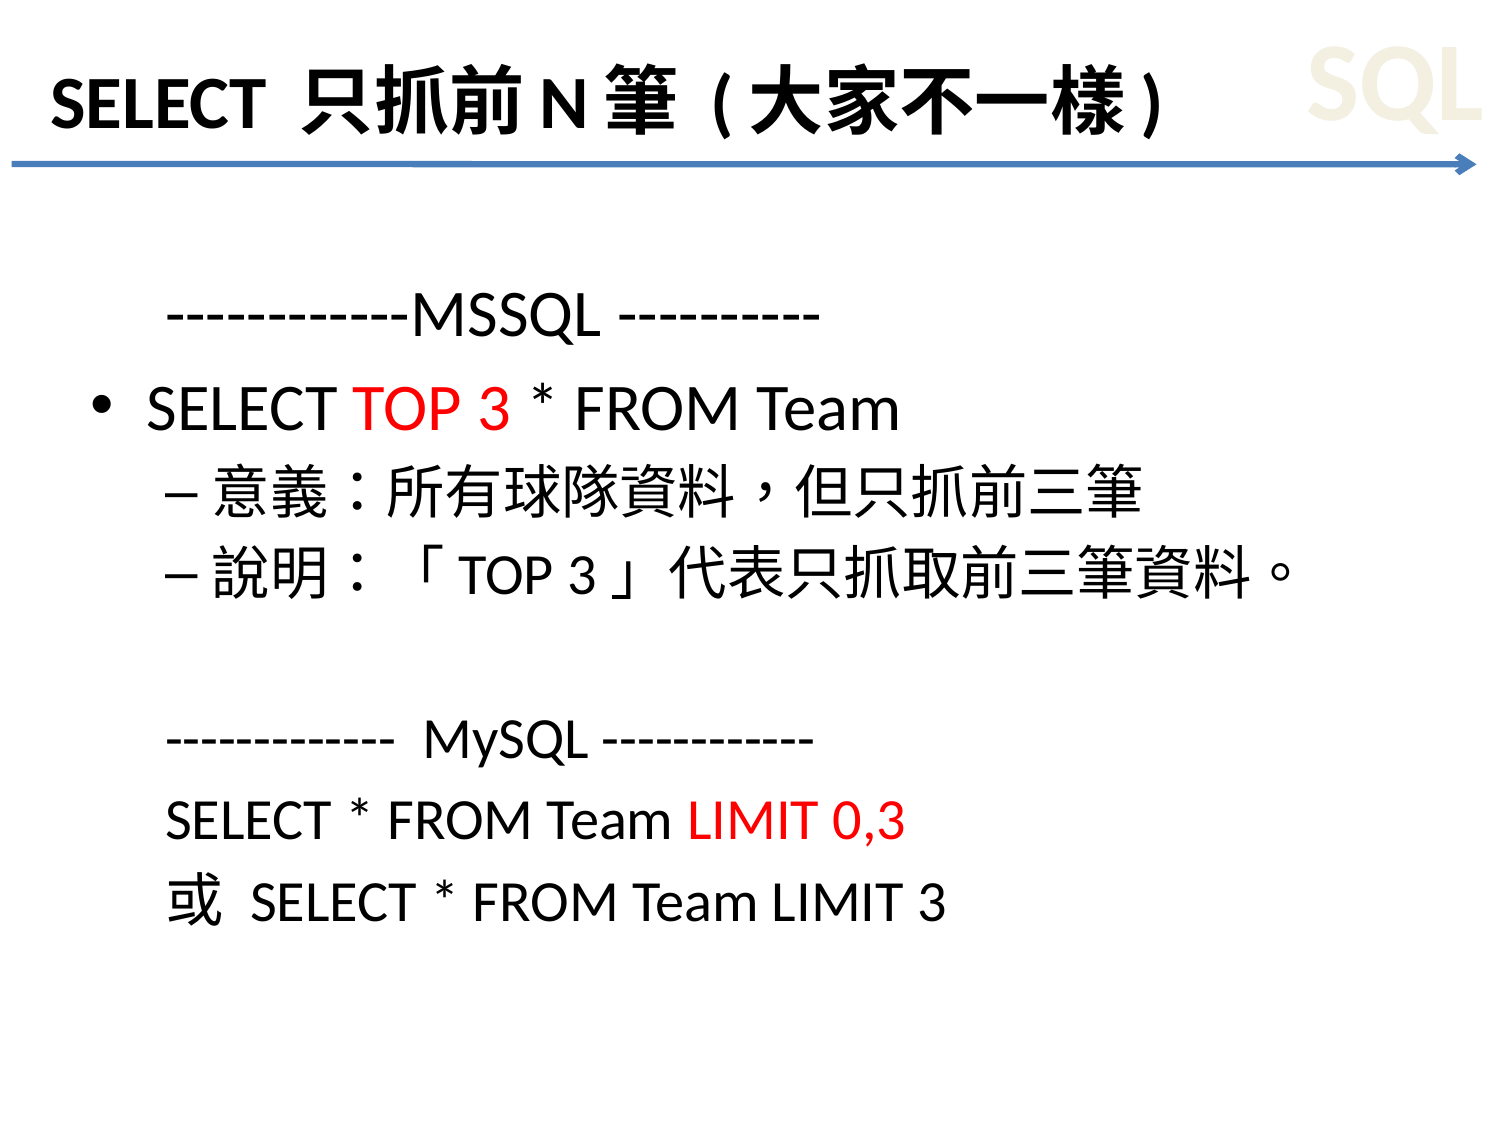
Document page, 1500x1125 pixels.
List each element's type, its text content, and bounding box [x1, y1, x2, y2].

title SELECT 只抓前N筆 (大家不一樣) [35, 45, 1442, 153]
list ------------MSSQL ---------- SELECT TOP 3 * FROM Team 意義：所有球隊資料，但只抓前三筆 說明：「TOP 3」代表只抓取前三筆資料。 ------------- MySQL ------------ SELECT * FROM Team LIMIT 0,3 或 SELECT * FROM Team LIMIT 3 [75, 262, 1425, 1005]
